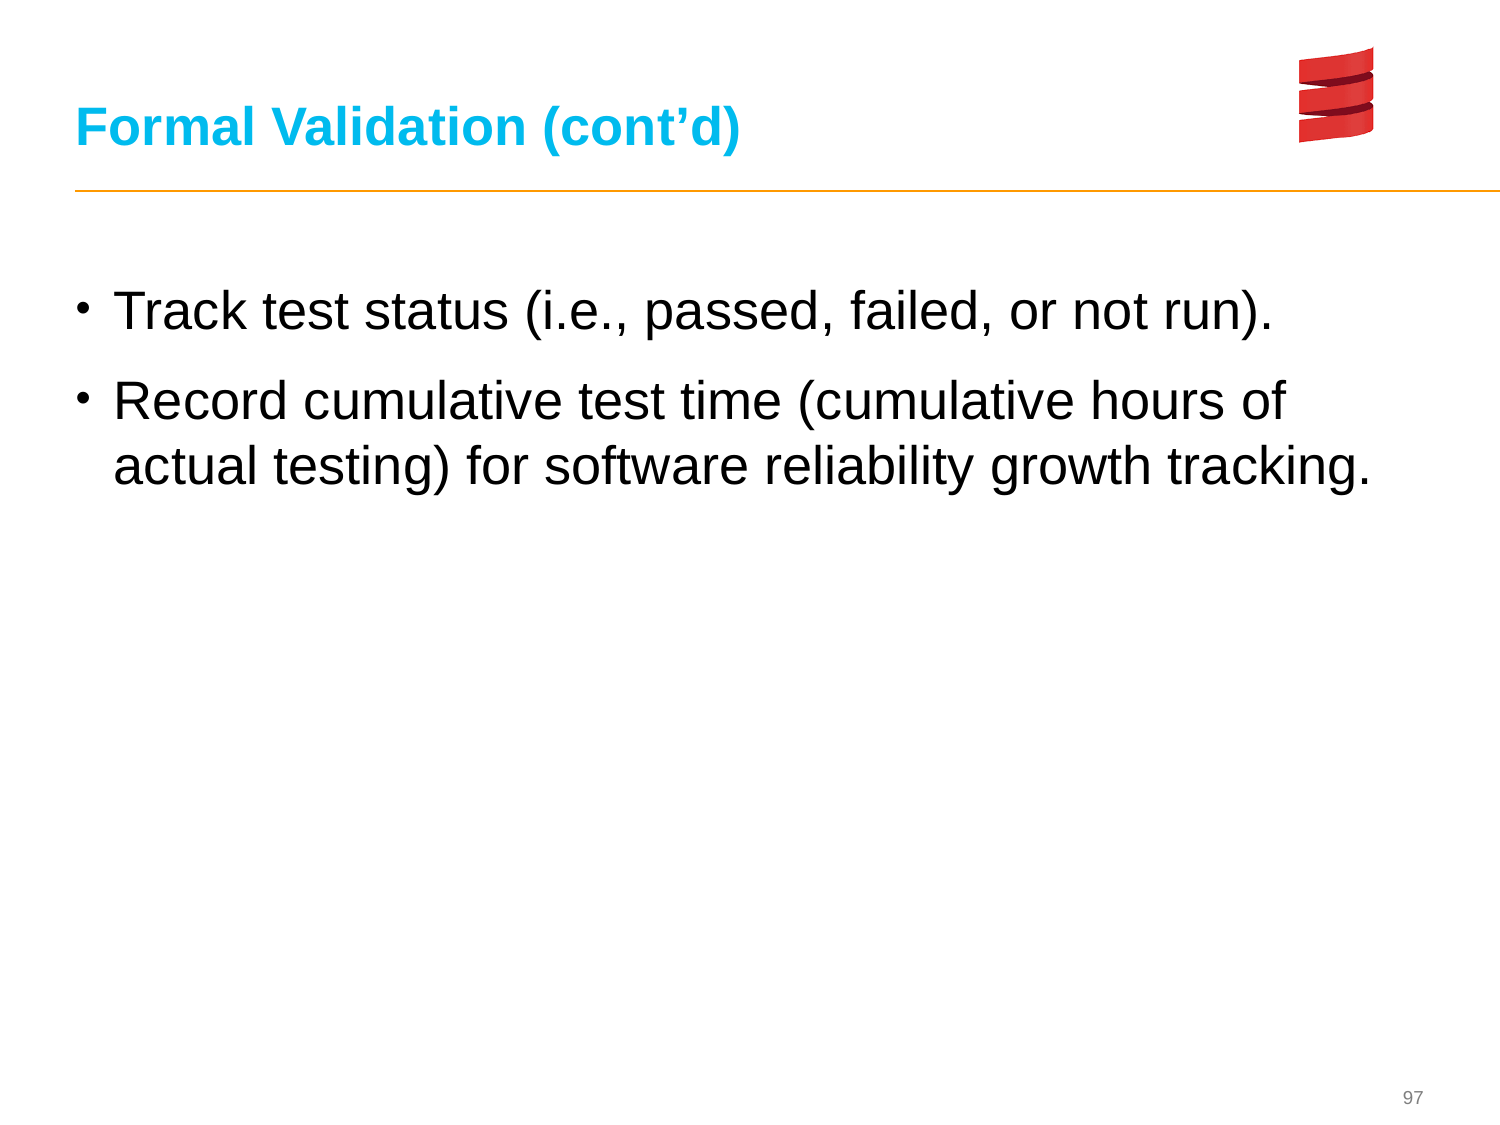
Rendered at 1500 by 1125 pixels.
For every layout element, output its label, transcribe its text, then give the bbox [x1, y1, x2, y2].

title Formal Validation (cont’d) [75, 27, 1422, 157]
list Track test status (i.e., passed, failed, or not run). Record cumulative test time (cumulative hours of actual testing) for software reliability growth tracking. [75, 275, 1388, 975]
